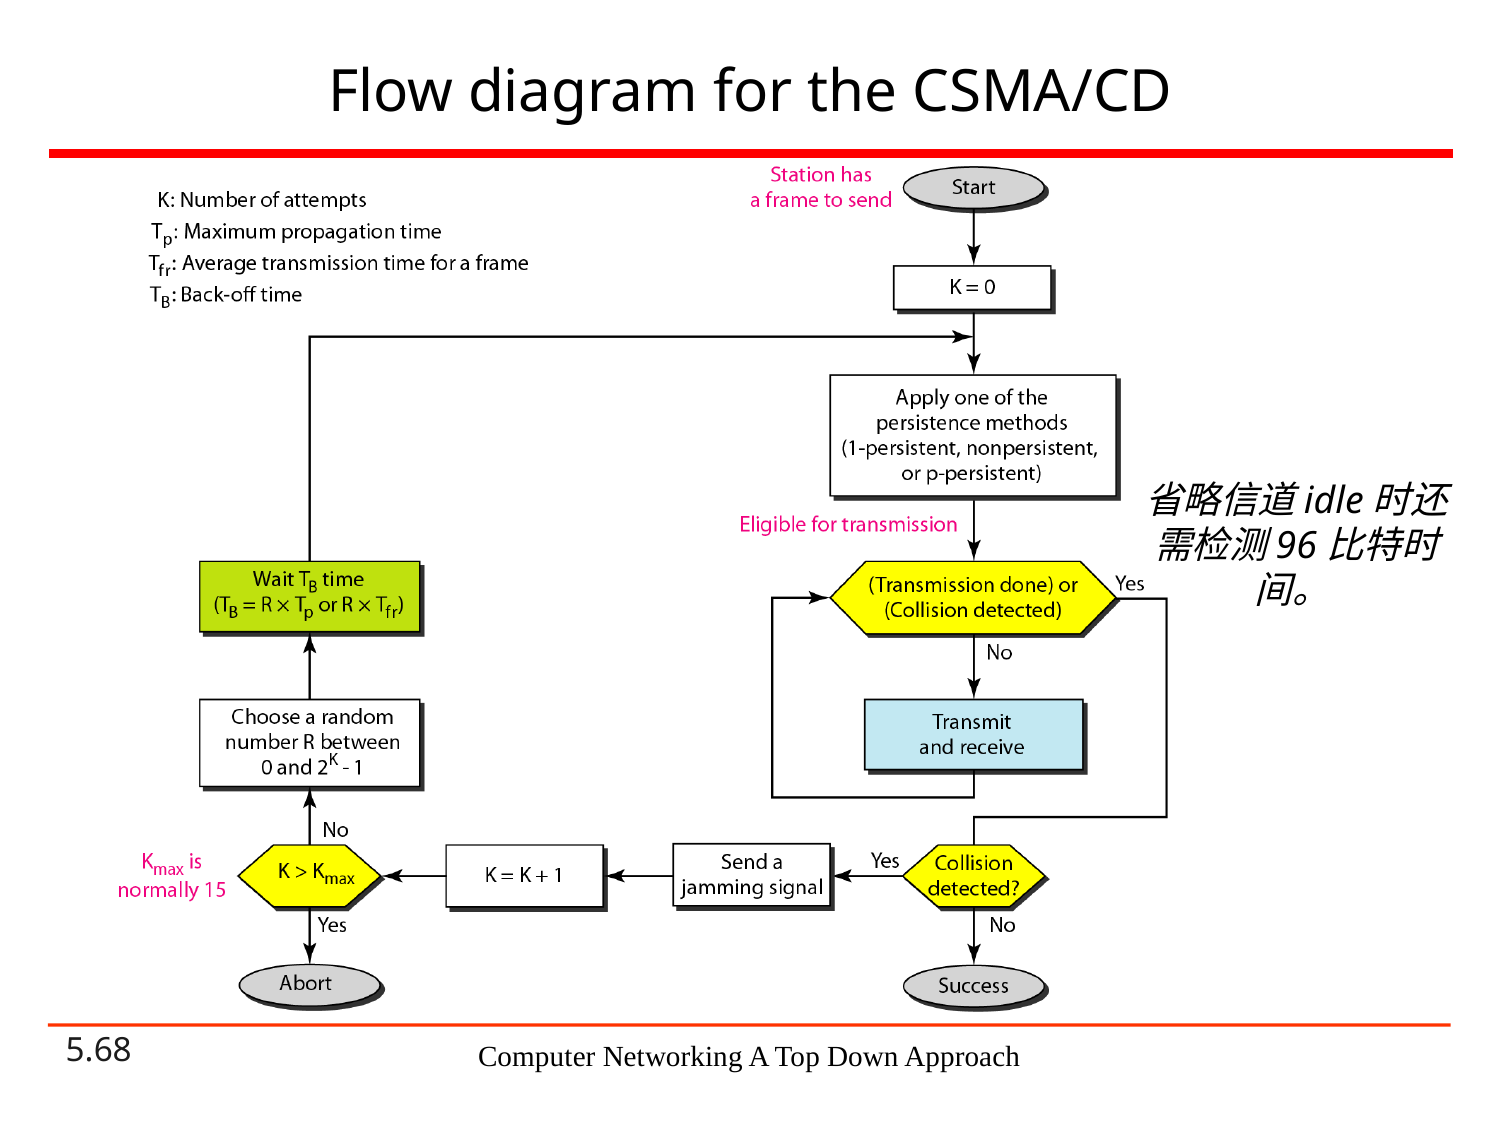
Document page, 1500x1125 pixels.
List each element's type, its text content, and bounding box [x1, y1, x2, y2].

picture [116, 163, 1168, 1012]
text_box 省略信道idle时还需检测96比特时间。 [1171, 468, 1465, 619]
title Flow diagram for the CSMA/CD [49, 35, 1451, 141]
